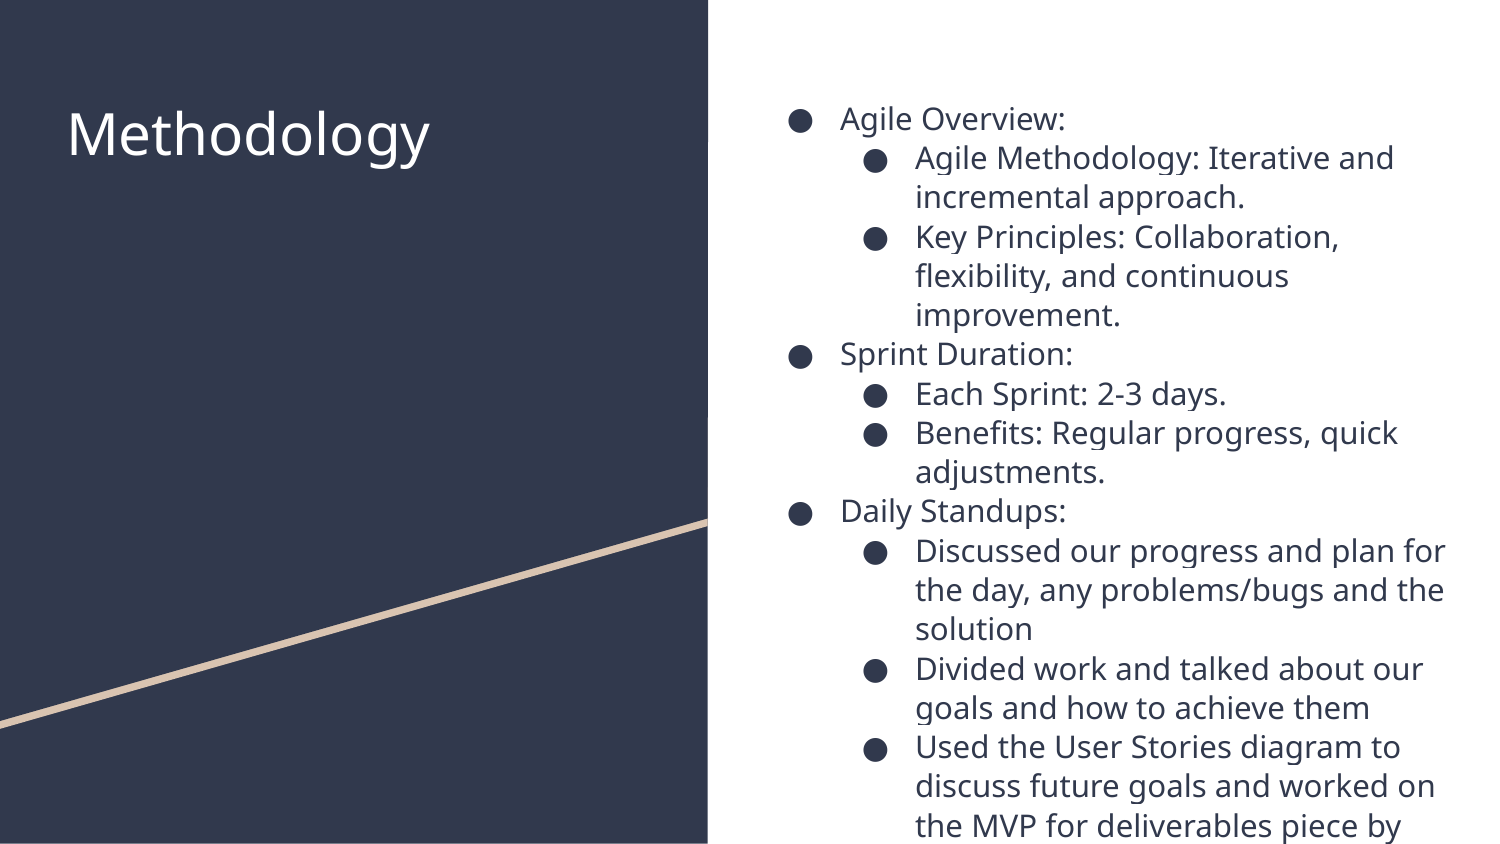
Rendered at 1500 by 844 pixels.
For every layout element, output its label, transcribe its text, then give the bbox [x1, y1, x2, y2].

list Agile Overview: Agile Methodology: Iterative and incremental approach. Key Principles: Collaboration, flexibility, and continuous improvement. Sprint Duration: Each Sprint: 2-3 days. Benefits: Regular progress, quick adjustments. Daily Standups: Discussed our progress and plan for the day, any problems/bugs and the solution Divided work and talked about our goals and how to achieve them Used the User Stories diagram to discuss future goals and worked on the MVP for deliverables piece by piece [750, 82, 1479, 794]
title Methodology [51, 82, 660, 494]
